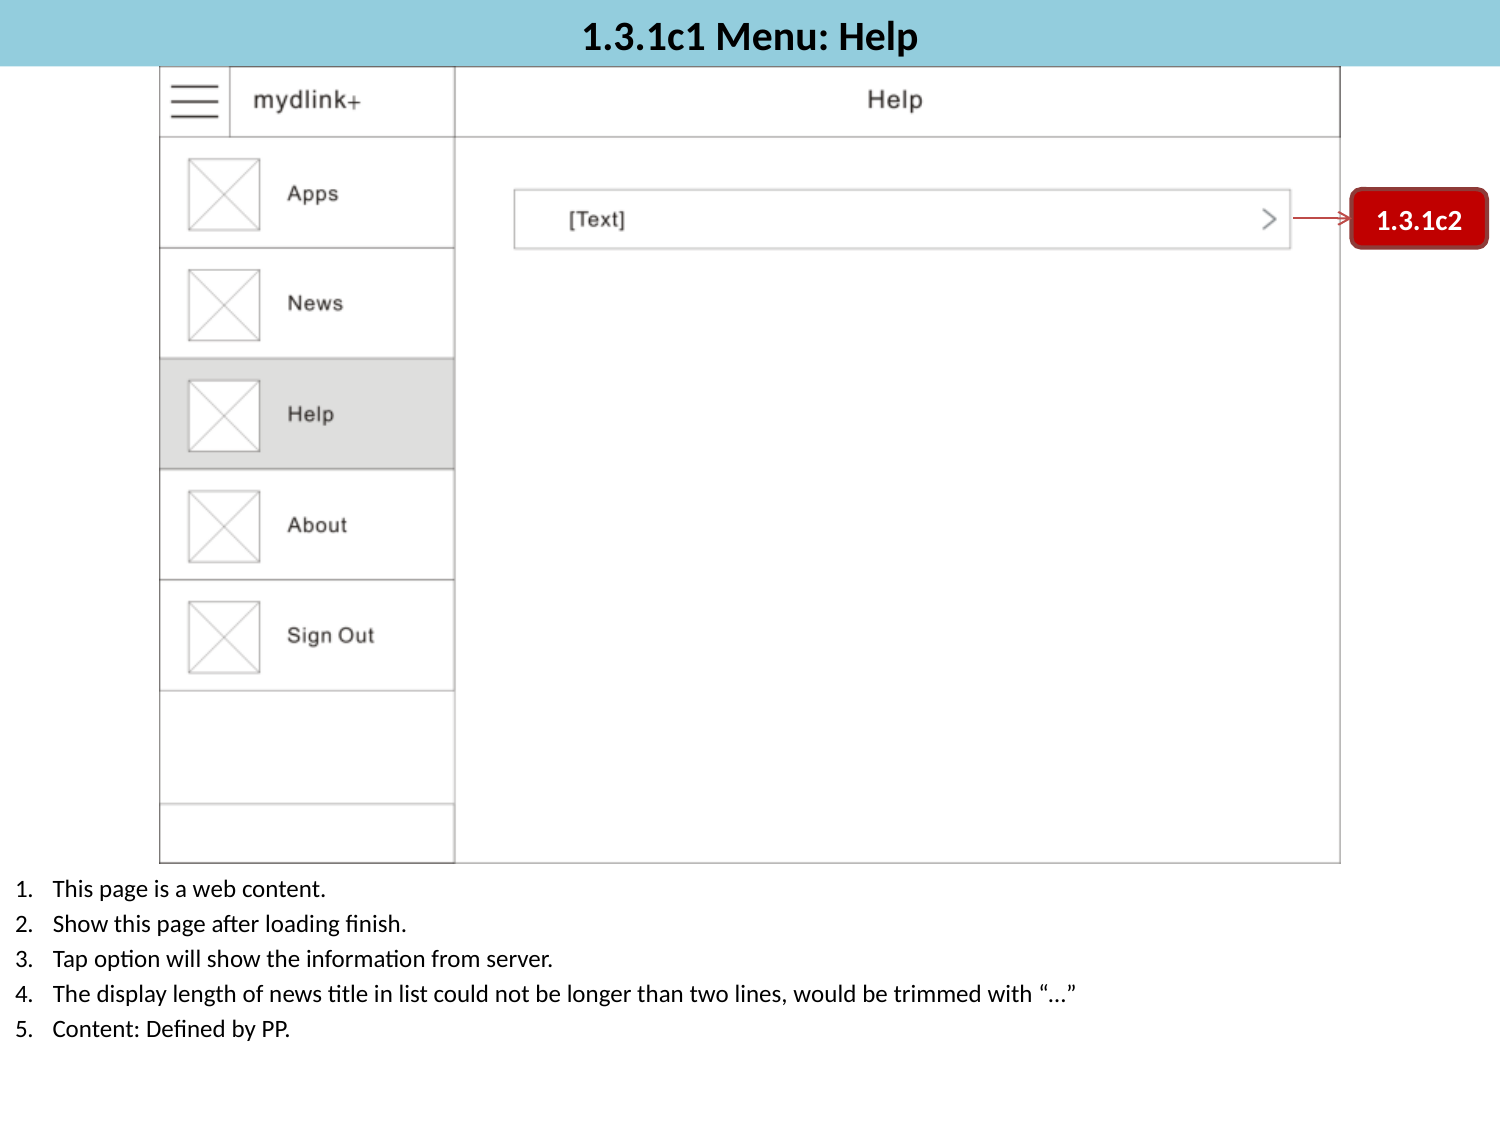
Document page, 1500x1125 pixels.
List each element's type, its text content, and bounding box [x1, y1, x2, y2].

picture [159, 66, 1341, 865]
title 1.3.1c1 Menu: Help [0, 0, 1500, 67]
list This page is a web content. Show this page after loading finish. Tap option will show the information from server. The display length of news title in list could not be longer than two lines, would be trimmed with “…” Content: Defined by PP. [0, 865, 1500, 1125]
text_box 1.3.1c2 [1349, 186, 1490, 250]
